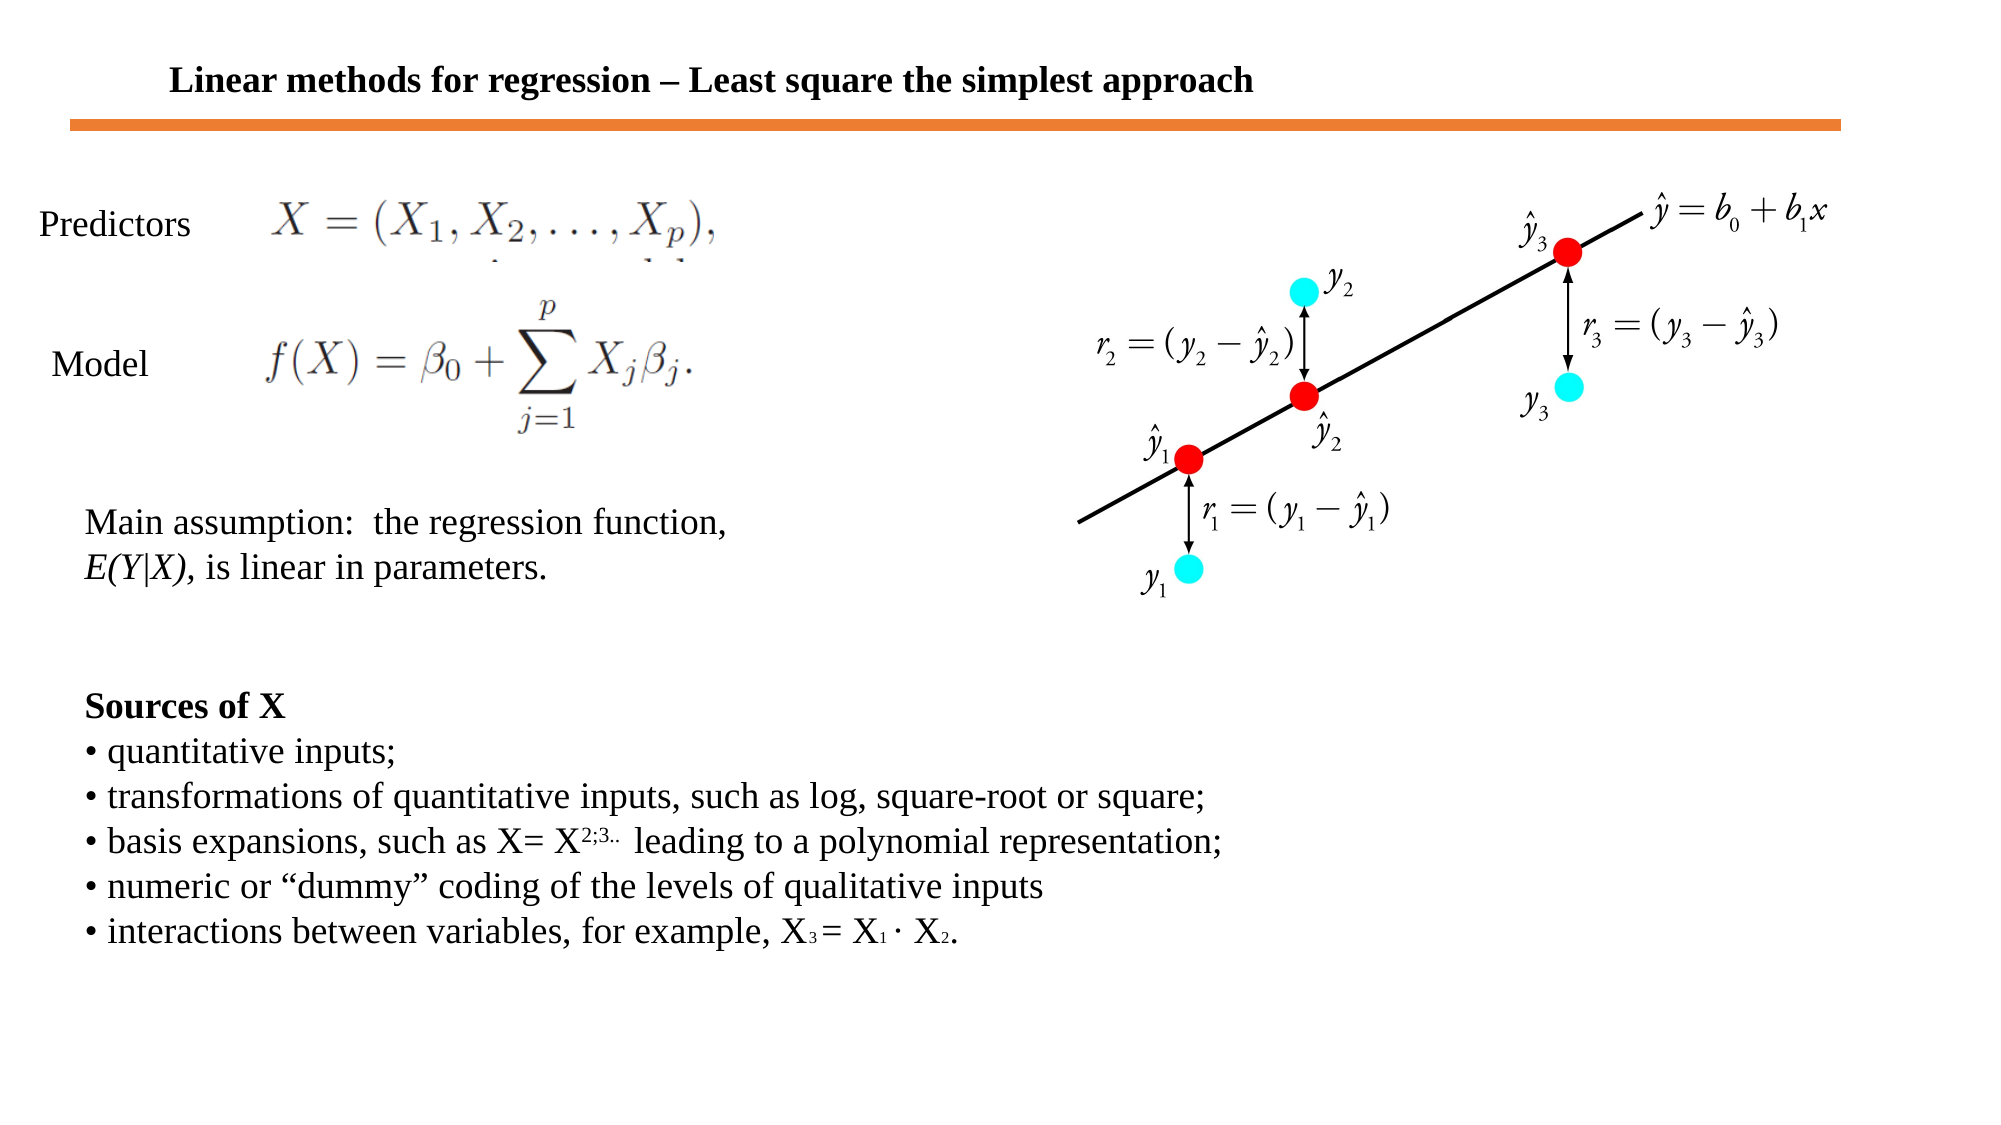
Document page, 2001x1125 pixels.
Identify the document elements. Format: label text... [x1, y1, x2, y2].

text_box Main assumption: the regression function, E(Y|X), is linear in parameters. [69, 489, 781, 640]
text_box Sources of X • quantitative inputs; • transformations of quantitative inputs, such as log, square-root or square; • basis expansions, such as X= X2;3.. leading to a polynomial representation; • numeric or “dummy” coding of the levels of qualitative inputs • interactions between variables, for example, X3 = X1 · X2. [69, 674, 1555, 959]
picture [263, 157, 754, 262]
picture [1066, 175, 1883, 609]
text_box Model [36, 332, 165, 392]
text_box Predictors [24, 191, 216, 252]
picture [231, 274, 722, 447]
text_box Linear methods for regression – Least square the simplest approach [154, 48, 1765, 108]
